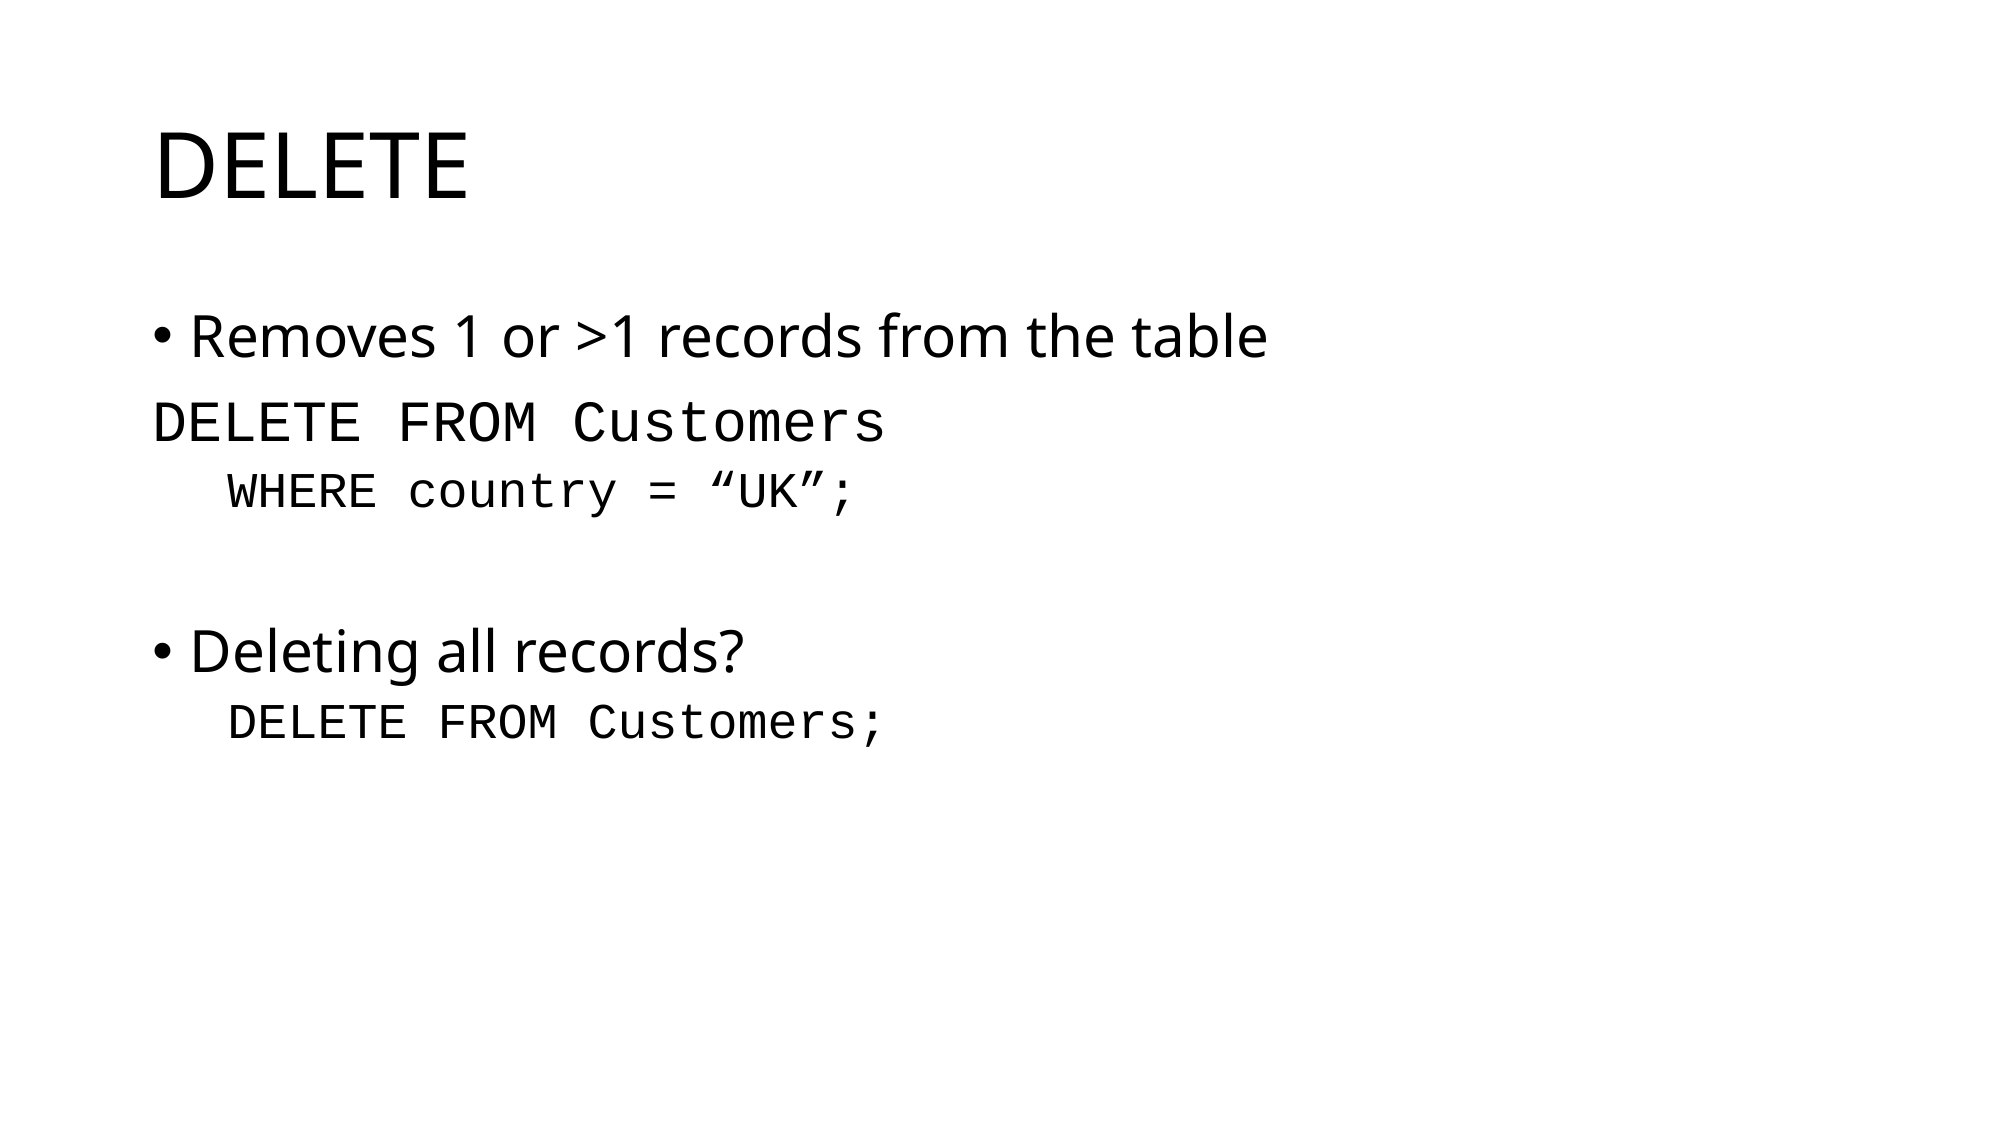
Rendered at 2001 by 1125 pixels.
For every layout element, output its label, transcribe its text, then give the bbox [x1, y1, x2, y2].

list Removes 1 or >1 records from the table DELETE FROM Customers WHERE country = “UK”; Deleting all records? DELETE FROM Customers; [137, 299, 1863, 1014]
title DELETE [137, 59, 1863, 278]
